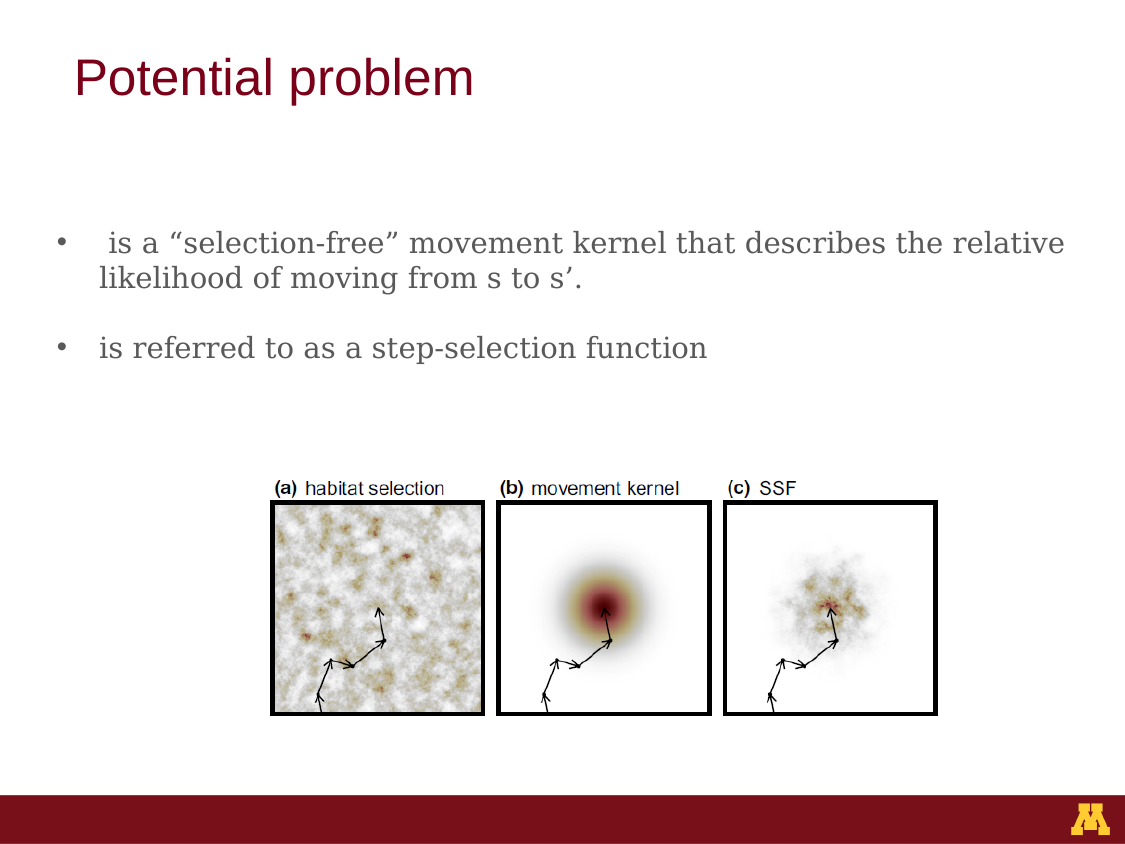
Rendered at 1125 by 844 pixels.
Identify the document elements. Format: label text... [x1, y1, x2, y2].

picture [0, 795, 1125, 844]
picture [242, 471, 969, 729]
title Potential problem [62, 3, 1019, 145]
